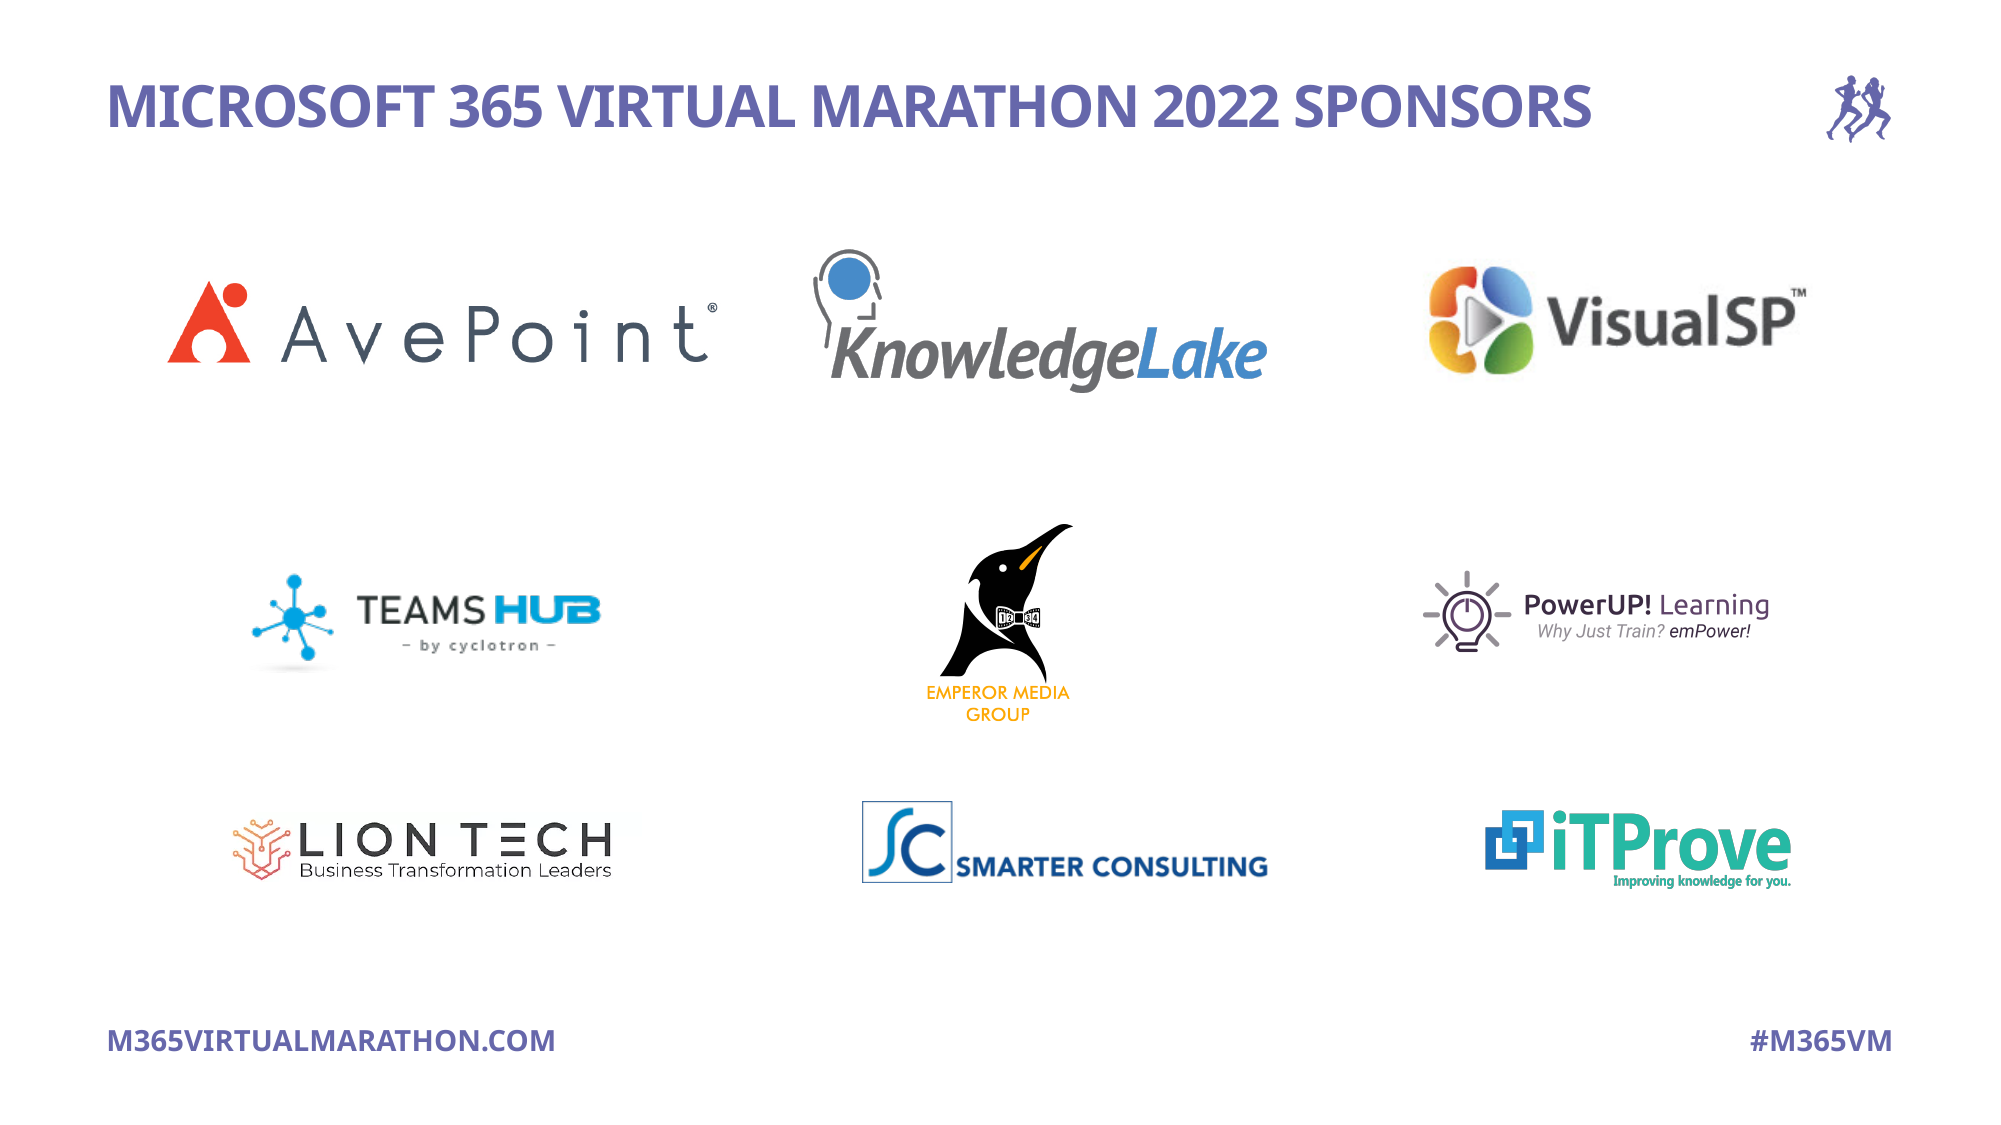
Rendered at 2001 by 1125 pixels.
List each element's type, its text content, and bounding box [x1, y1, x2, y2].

picture [813, 249, 1267, 394]
picture [208, 812, 642, 882]
picture [861, 801, 1270, 883]
picture [1414, 562, 1777, 660]
picture [1485, 809, 1791, 889]
picture [127, 240, 755, 402]
picture [922, 516, 1078, 726]
picture [1826, 75, 1891, 143]
title MICROSOFT 365 VIRTUAL MARATHON 2022 SPONSORS [90, 52, 1755, 166]
picture [231, 567, 613, 680]
picture [1414, 256, 1825, 387]
